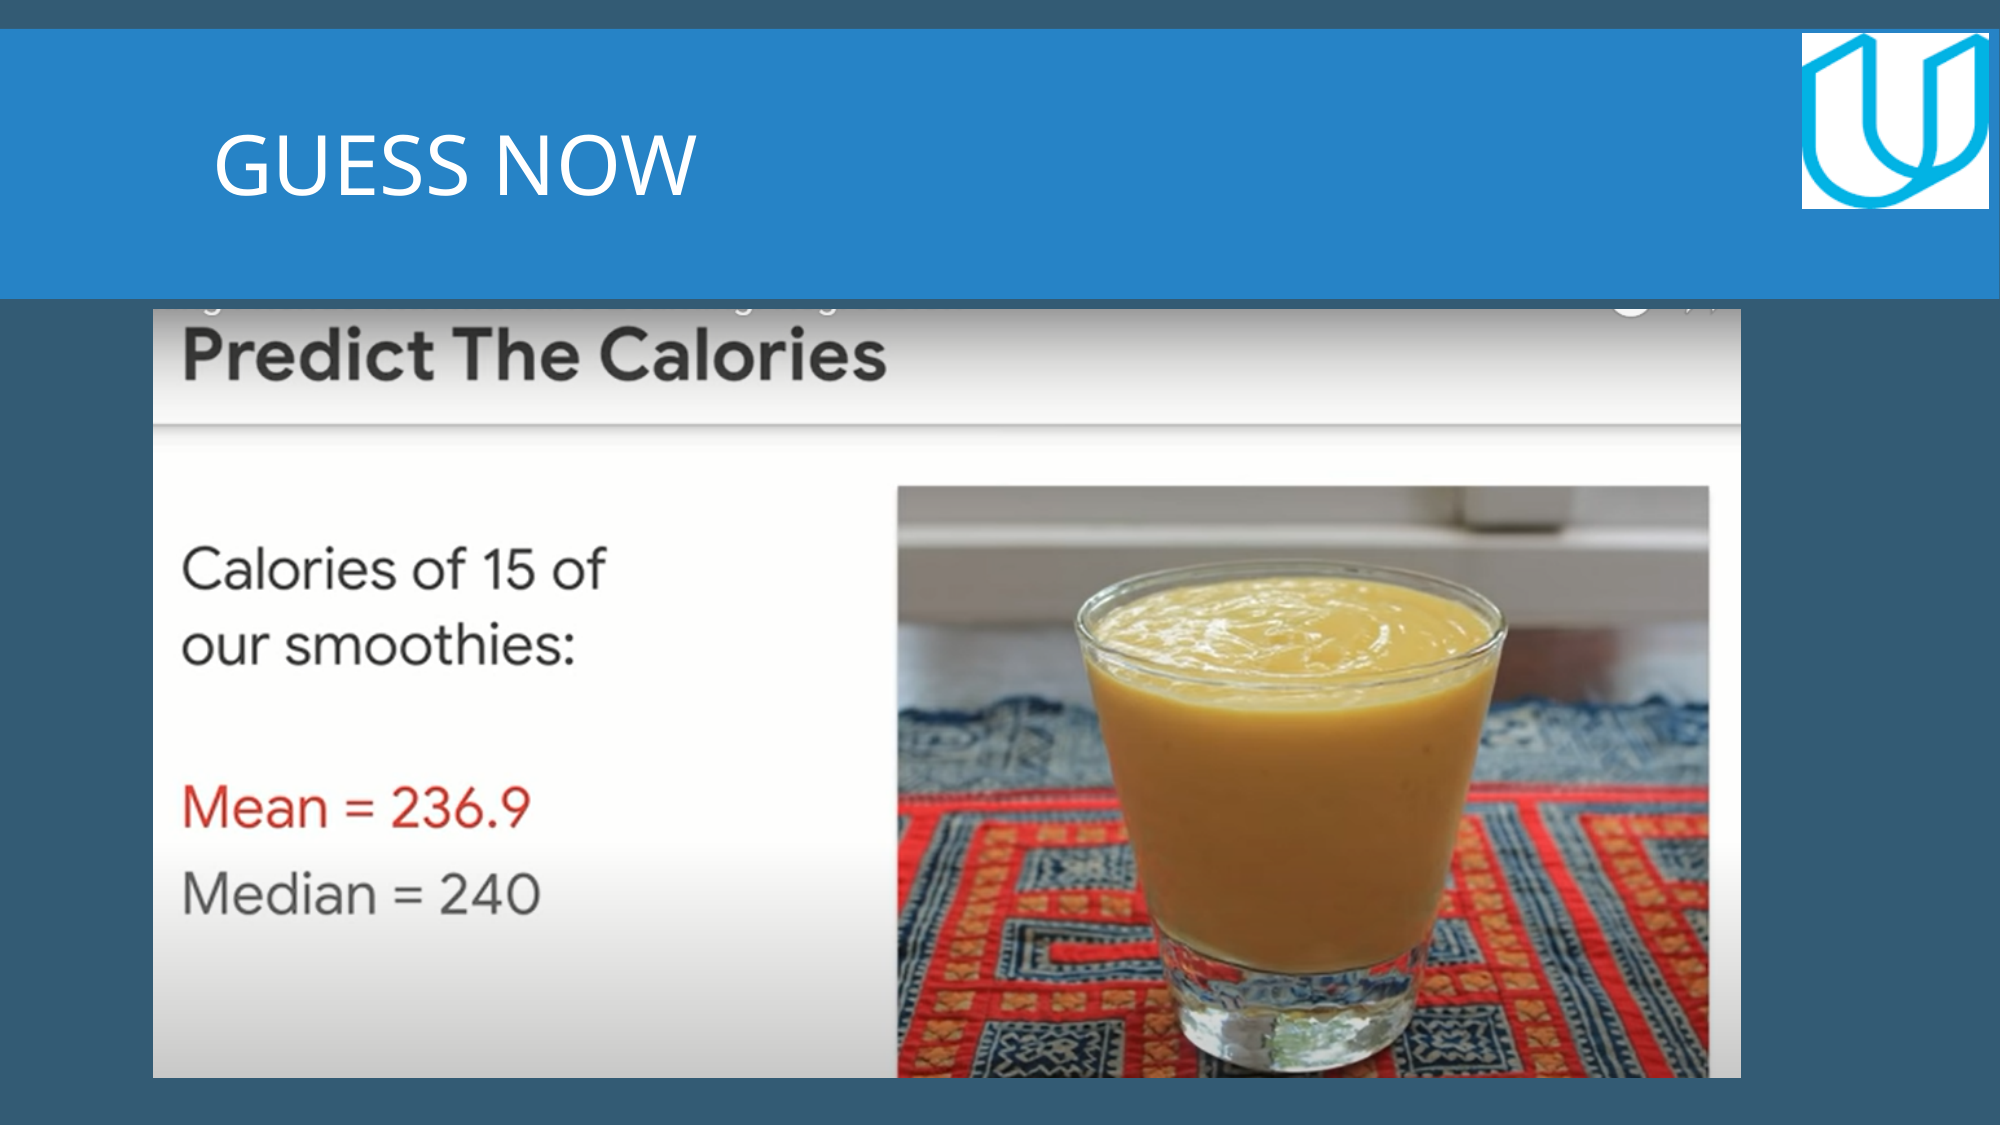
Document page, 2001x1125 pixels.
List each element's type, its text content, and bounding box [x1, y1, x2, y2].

picture [1876, 124, 1989, 209]
picture [153, 309, 1741, 1079]
picture [1803, 159, 1866, 209]
picture [1816, 47, 1912, 197]
picture [1802, 33, 1989, 167]
title Guess now [197, 46, 1803, 295]
picture [1933, 47, 1974, 167]
